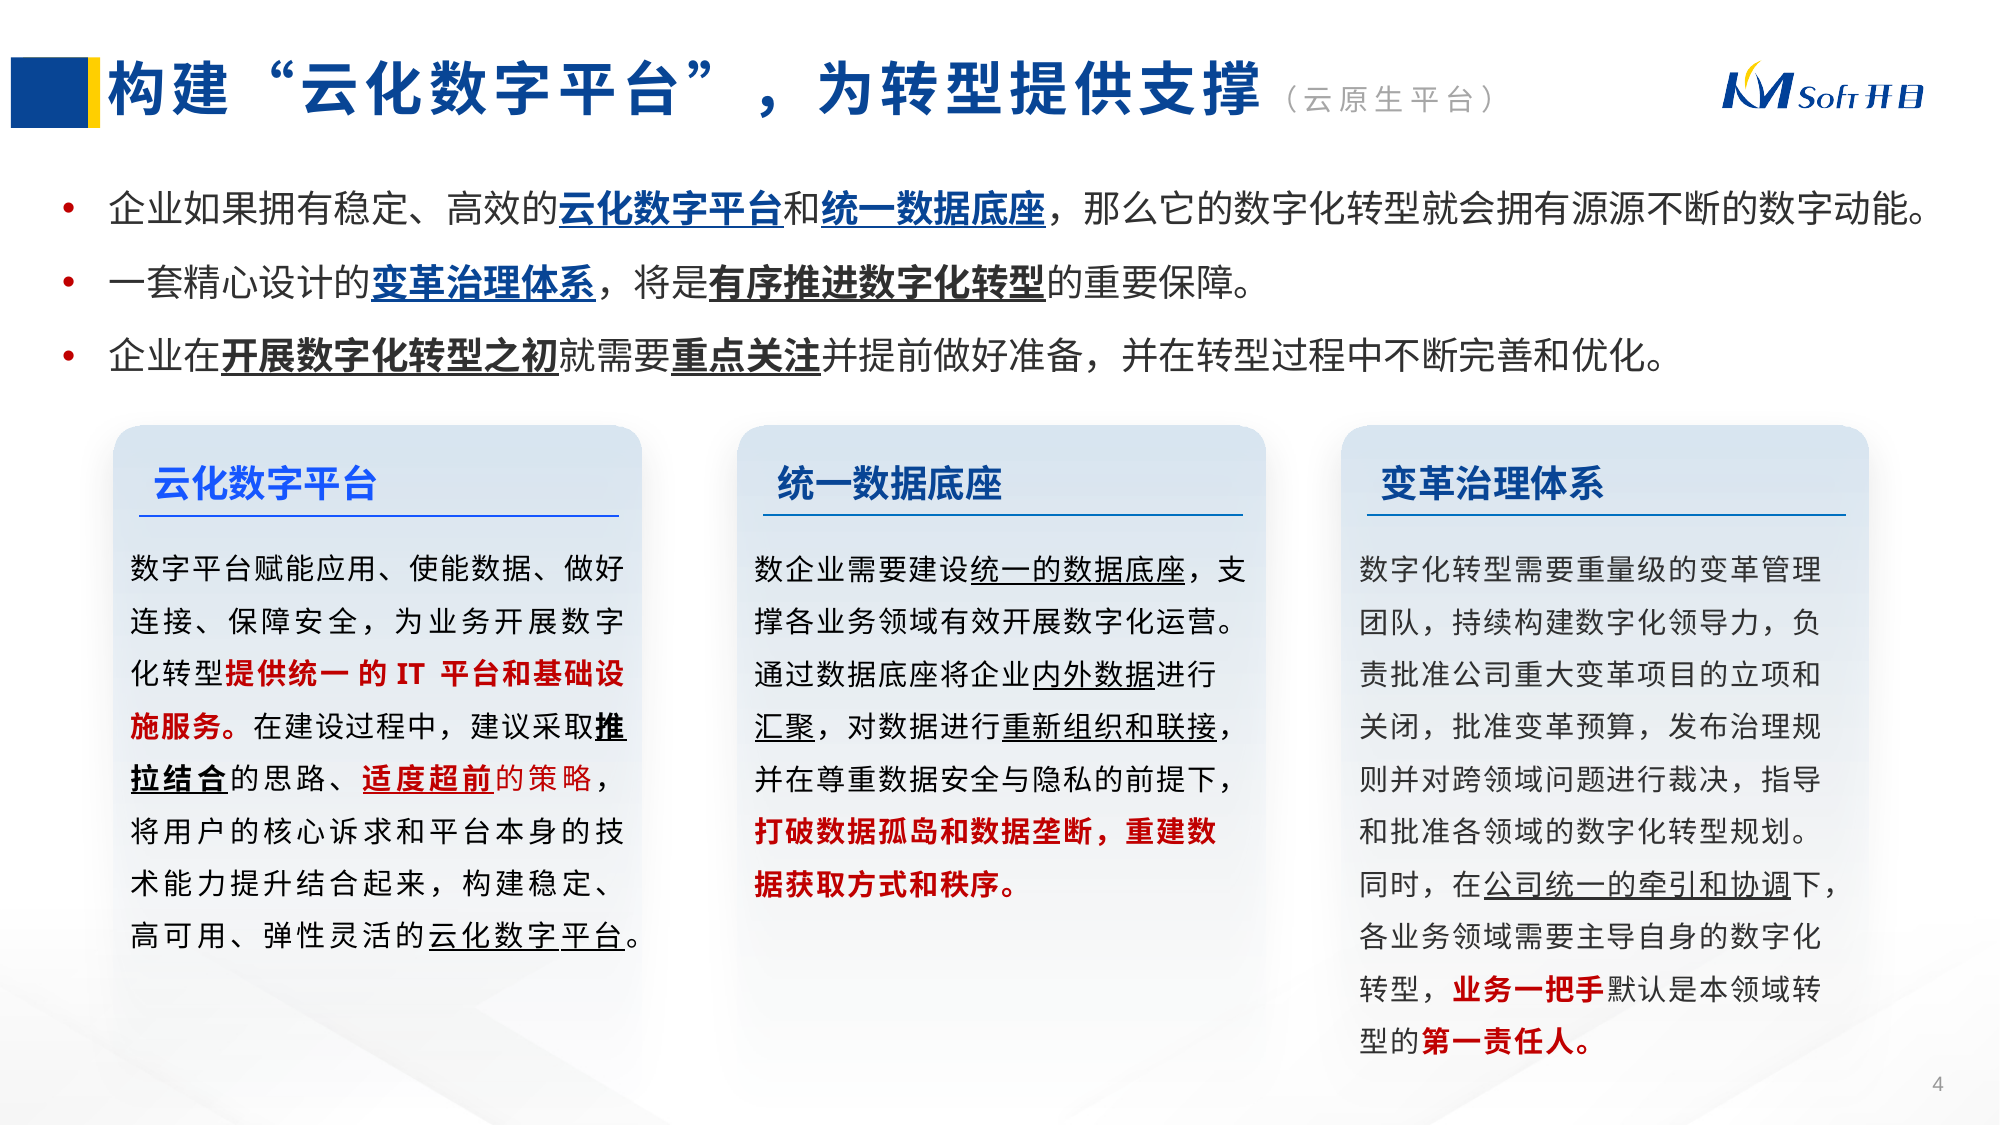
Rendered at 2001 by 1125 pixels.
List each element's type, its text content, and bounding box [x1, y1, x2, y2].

text_box 企业如果拥有稳定、高效的云化数字平台和统一数据底座，那么它的数字化转型就会拥有源源不断的数字动能。 一套精心设计的变革治理体系，将是有序推进数字化转型的重要保障。 企业在开展数字化转型之初就需要重点关注并提前做好准备，并在转型过程中不断完善和优化。 [47, 155, 1933, 385]
picture [0, 0, 2000, 1125]
text_box [1340, 424, 1870, 1099]
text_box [115, 450, 642, 964]
text_box [736, 424, 1267, 1099]
title 构建“云化数字平台”，为转型提供支撑（云原生平台） [92, 35, 1677, 140]
text_box [112, 424, 643, 1099]
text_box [1342, 450, 1869, 965]
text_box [737, 450, 1264, 965]
